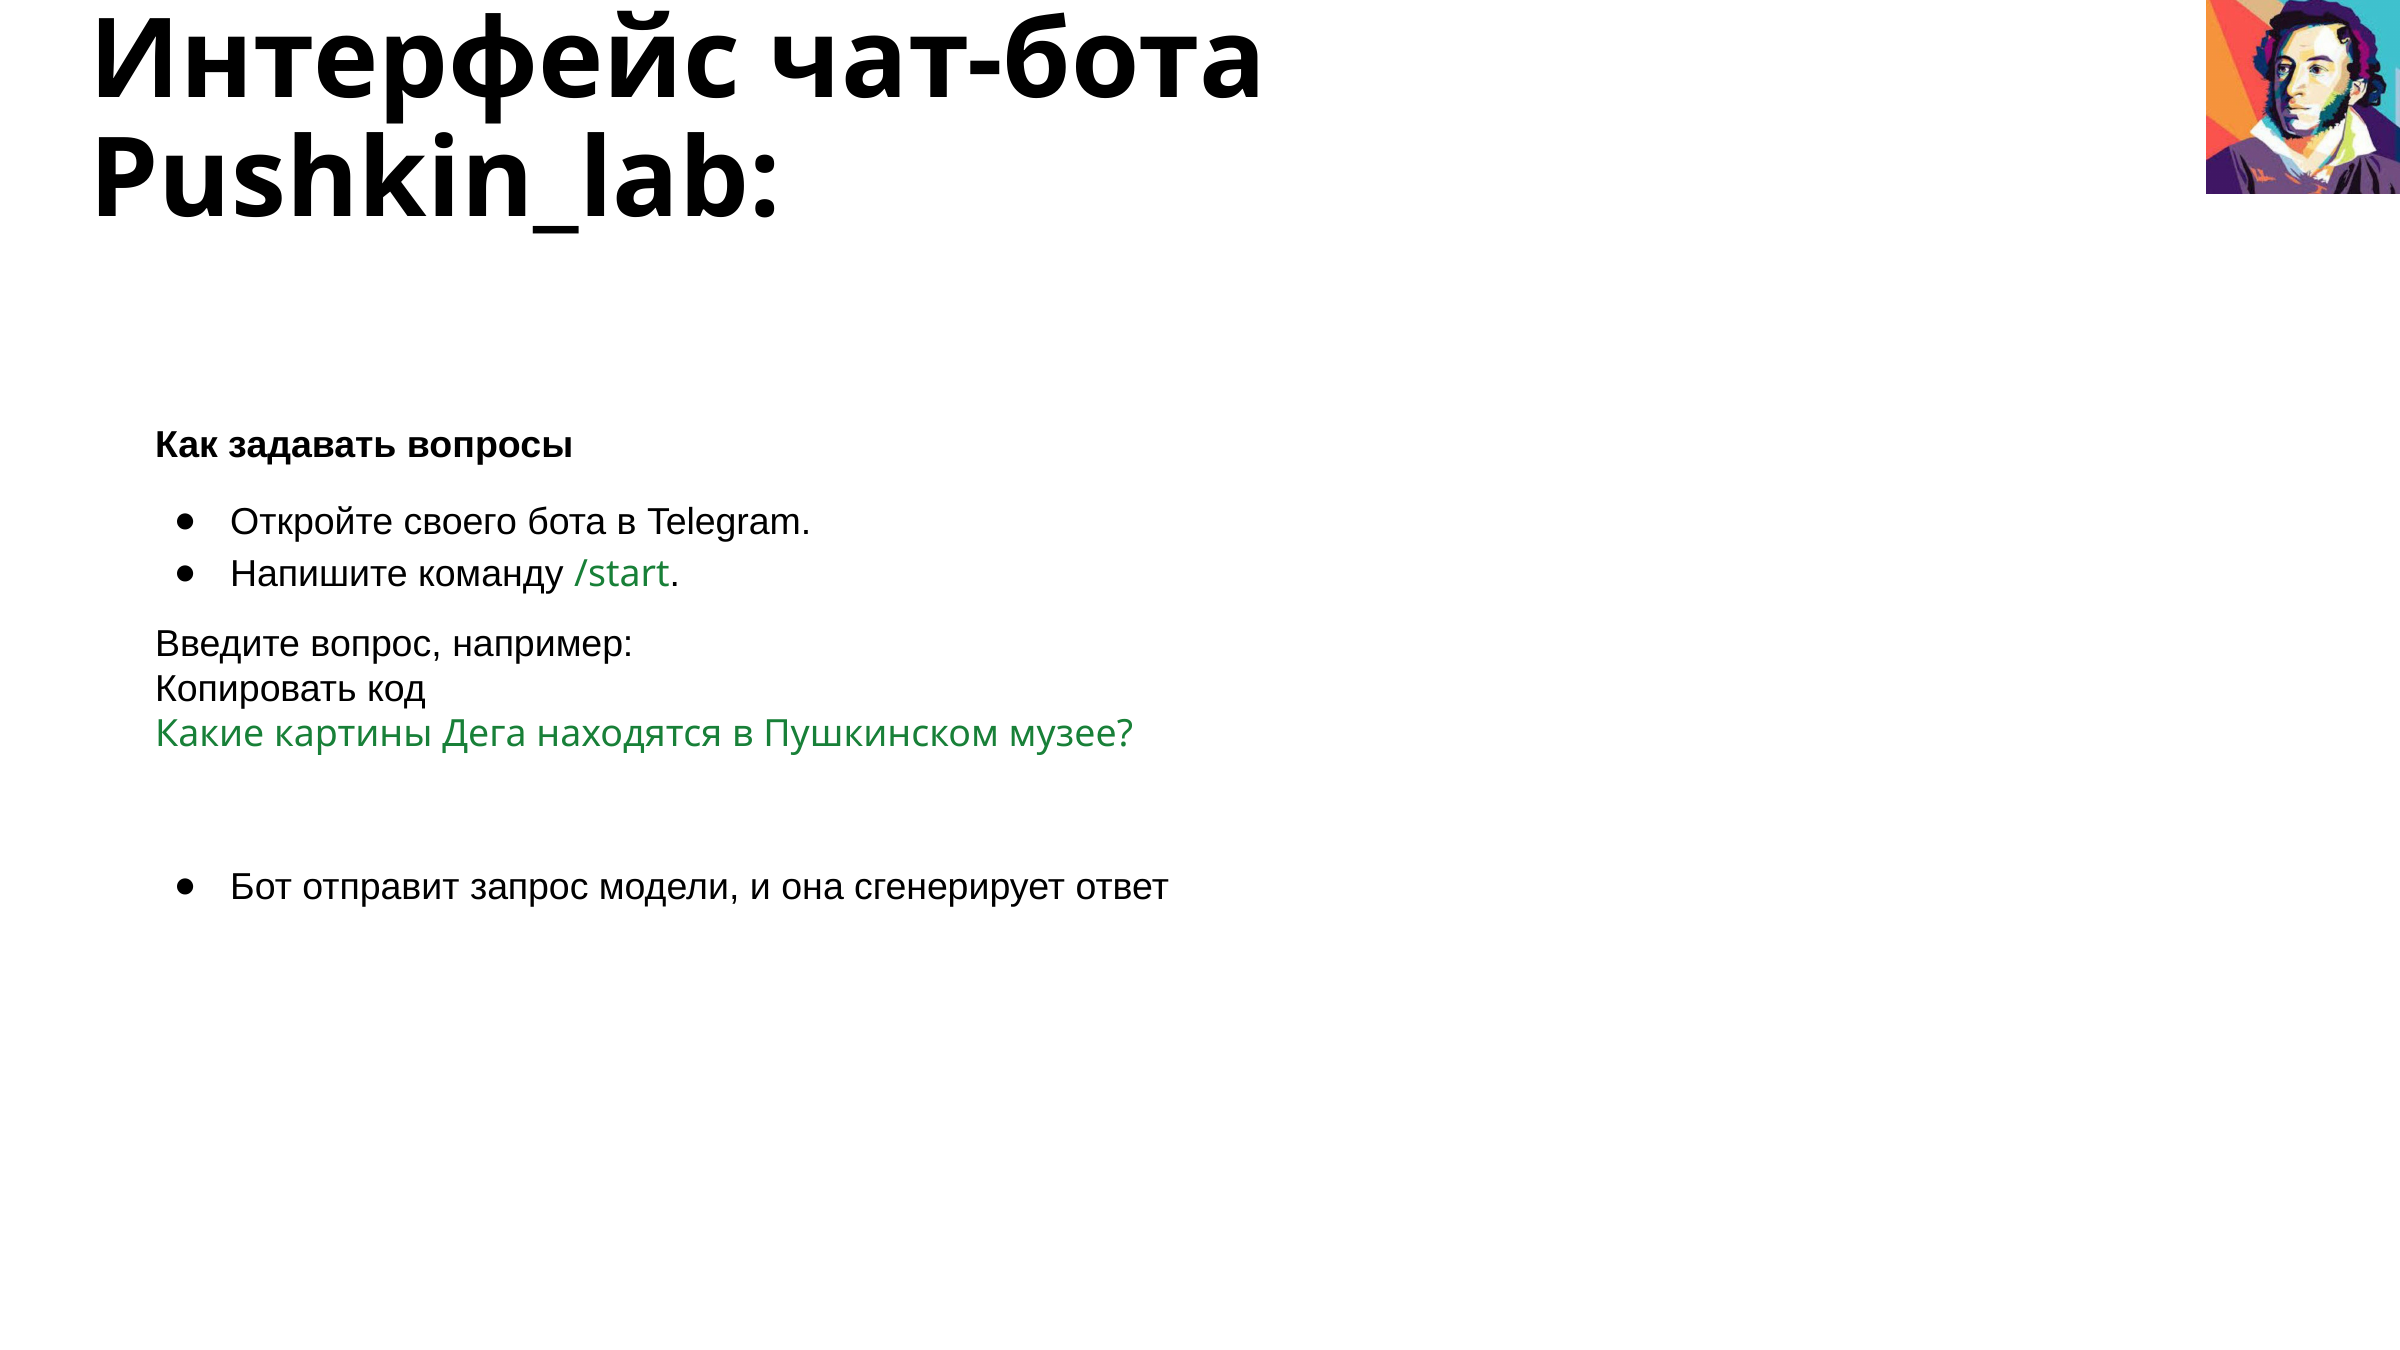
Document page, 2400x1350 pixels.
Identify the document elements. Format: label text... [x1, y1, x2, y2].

picture [2206, 0, 2400, 194]
text_box Как задавать вопросы Откройте своего бота в Telegram. Напишите команду /start. Введите вопрос, например: Копировать код Какие картины Дега находятся в Пушкинском музее? Бот отправит запрос модели, и она сгенерирует ответ [140, 324, 1965, 1210]
title Интерфейс чат-бота Pushkin_lab: [71, 113, 1915, 250]
